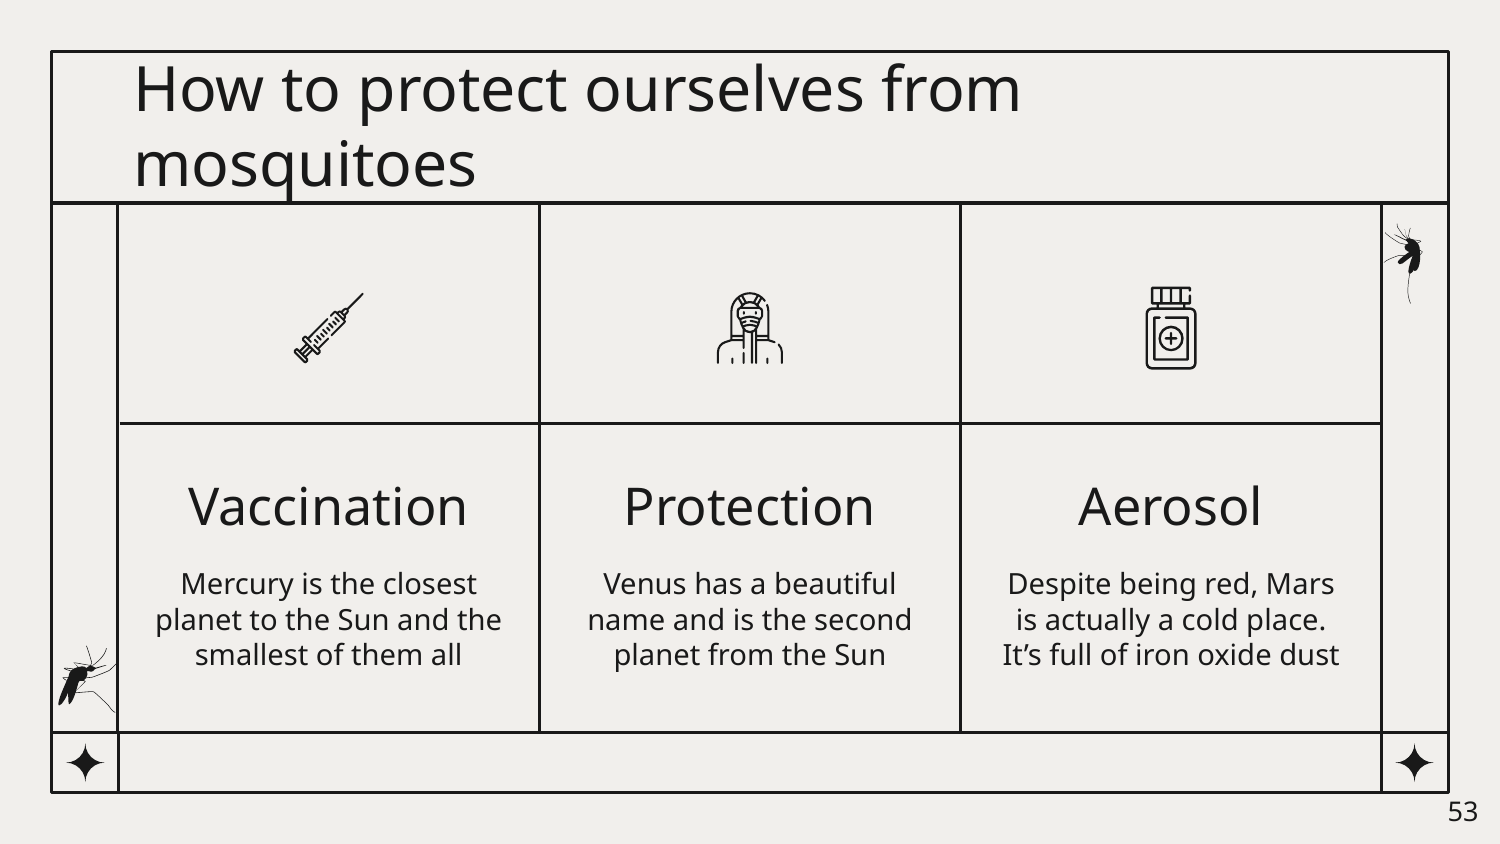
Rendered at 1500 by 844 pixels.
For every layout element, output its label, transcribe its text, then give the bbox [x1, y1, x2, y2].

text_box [54, 649, 122, 710]
subtitle Despite being red, Mars is actually a cold place. It’s full of iron oxide dust [979, 550, 1363, 671]
subtitle Venus has a beautiful name and is the second planet from the Sun [558, 550, 942, 671]
title Protection [558, 476, 942, 550]
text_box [1362, 244, 1444, 284]
title Vaccination [137, 476, 521, 550]
subtitle Mercury is the closest planet to the Sun and the smallest of them all [137, 550, 521, 671]
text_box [716, 291, 784, 365]
title How to protect ourselves from mosquitoes [118, 88, 1382, 160]
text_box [1145, 286, 1197, 370]
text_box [293, 292, 364, 364]
title Aerosol [979, 476, 1363, 550]
slide_number ‹#› [1403, 779, 1494, 844]
